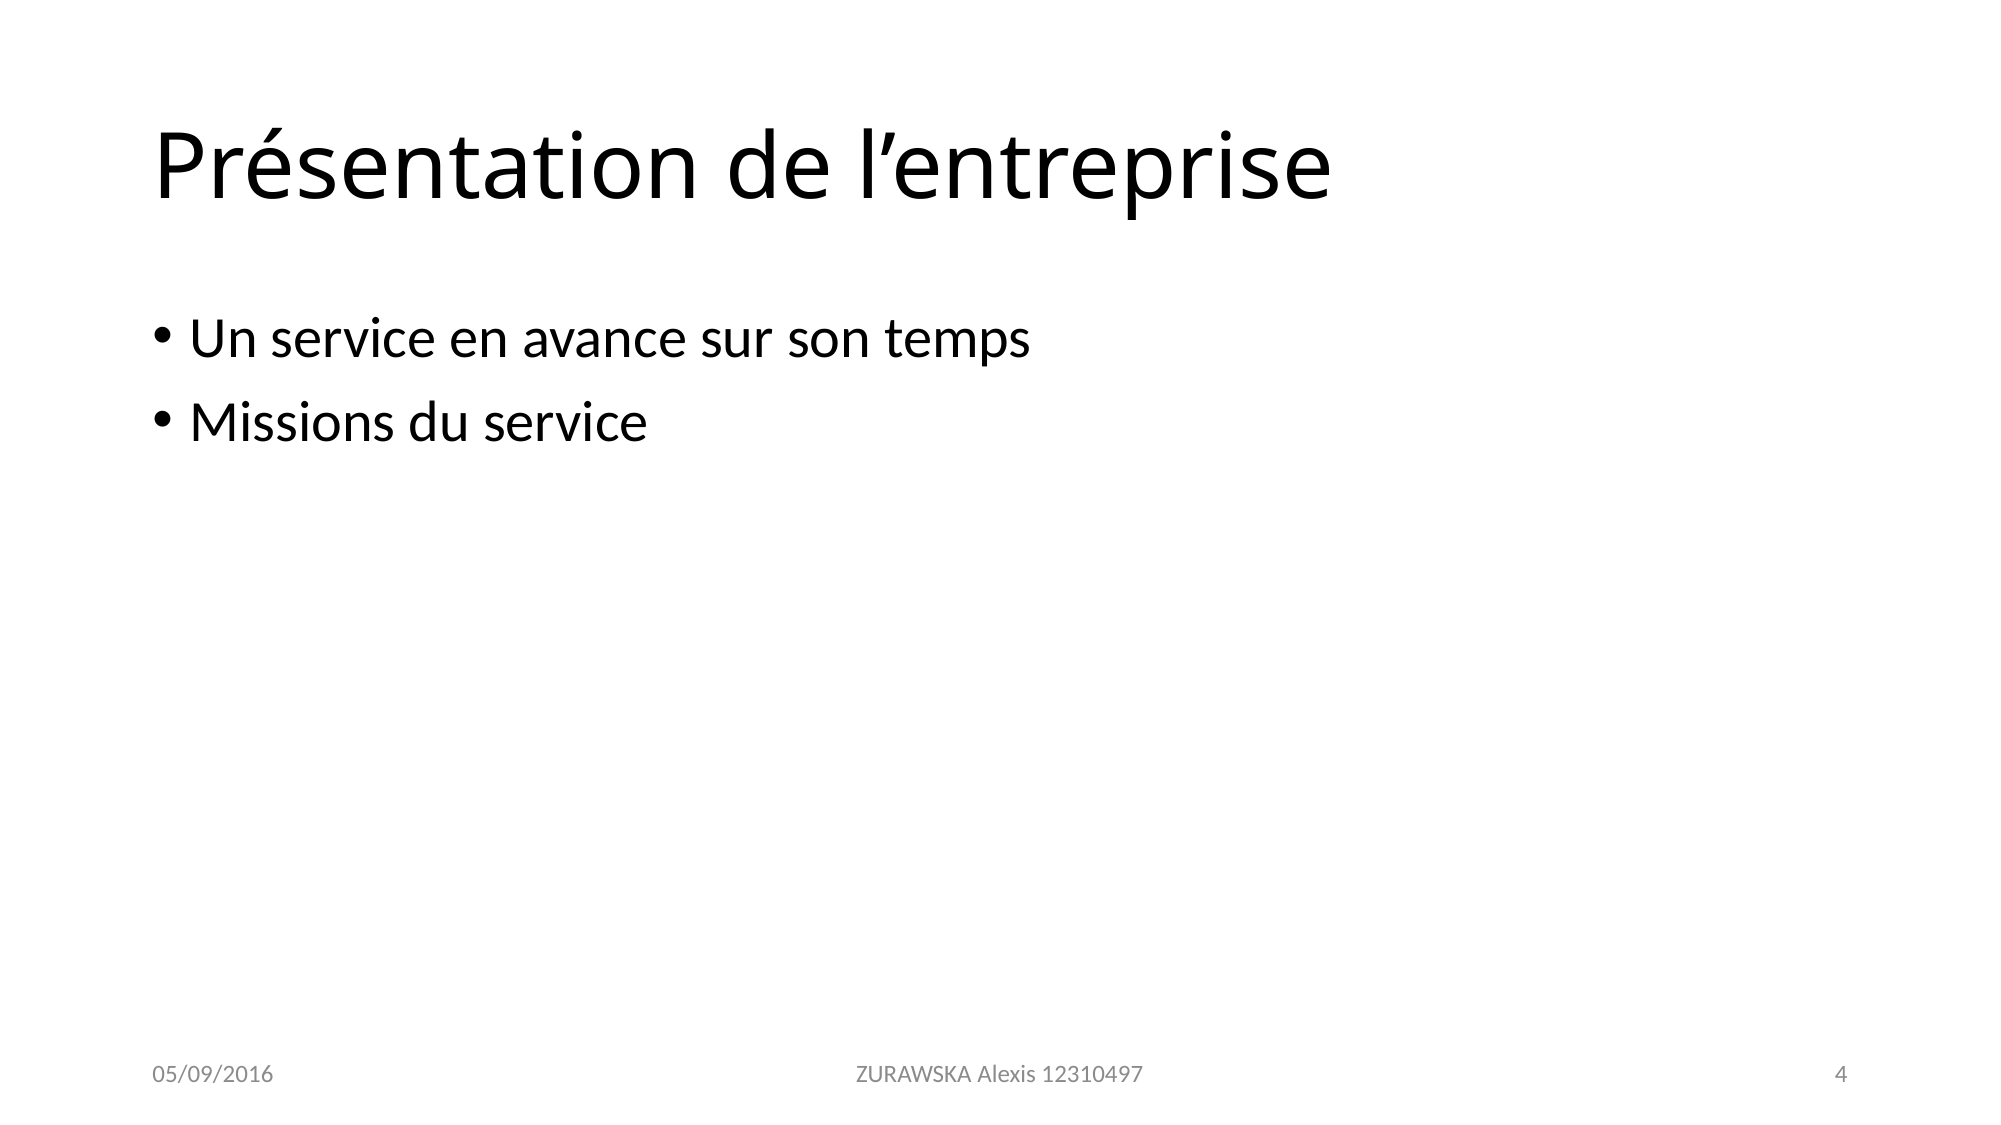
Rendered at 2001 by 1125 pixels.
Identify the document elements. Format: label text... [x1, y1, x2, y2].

list Un service en avance sur son temps Missions du service [137, 299, 1863, 1014]
title Présentation de l’entreprise [137, 59, 1863, 278]
slide_number 4 [1412, 1042, 1863, 1103]
footer ZURAWSKA Alexis 12310497 [662, 1042, 1338, 1103]
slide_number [137, 1042, 588, 1103]
